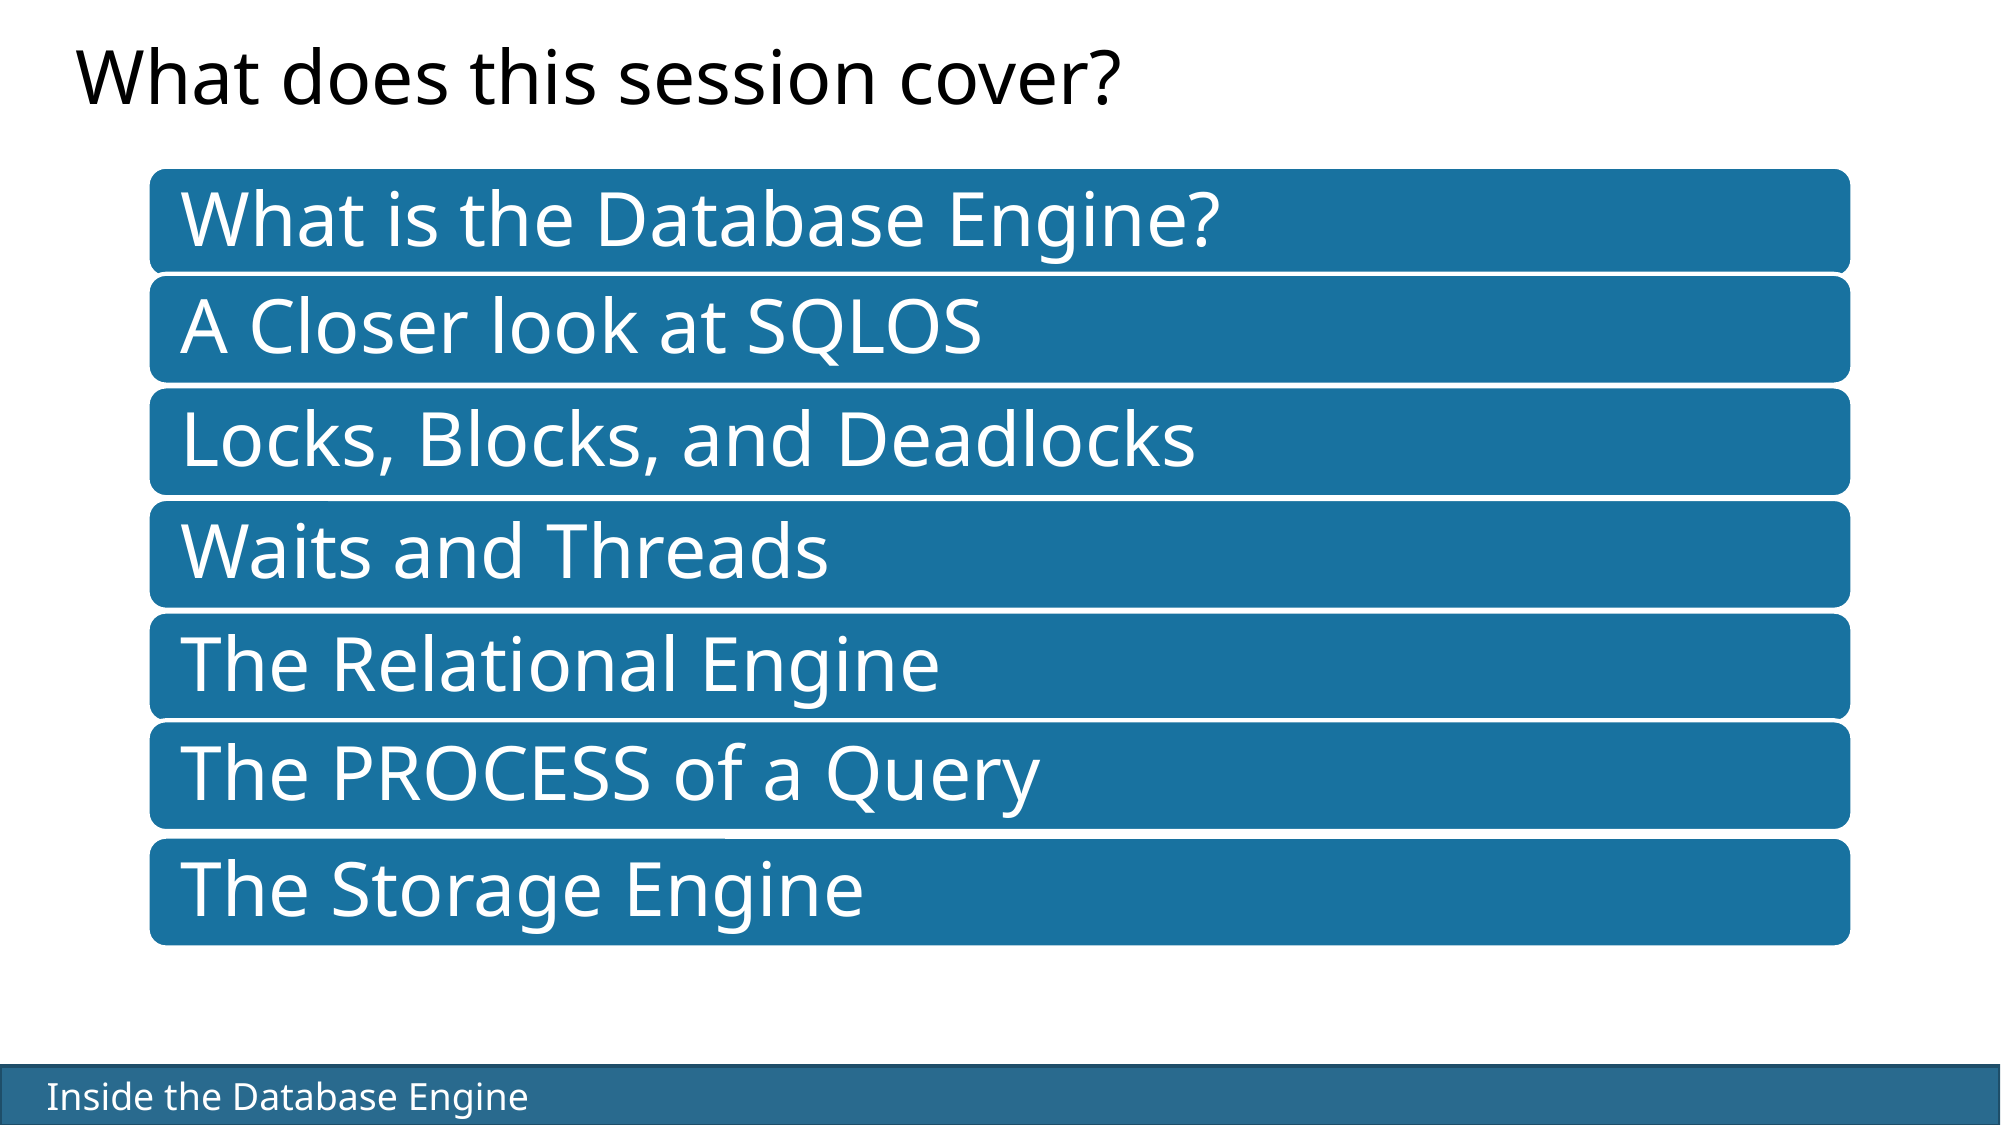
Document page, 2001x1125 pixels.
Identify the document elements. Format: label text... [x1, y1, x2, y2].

text_box What does this session cover? [60, 39, 1861, 228]
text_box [147, 160, 1853, 949]
